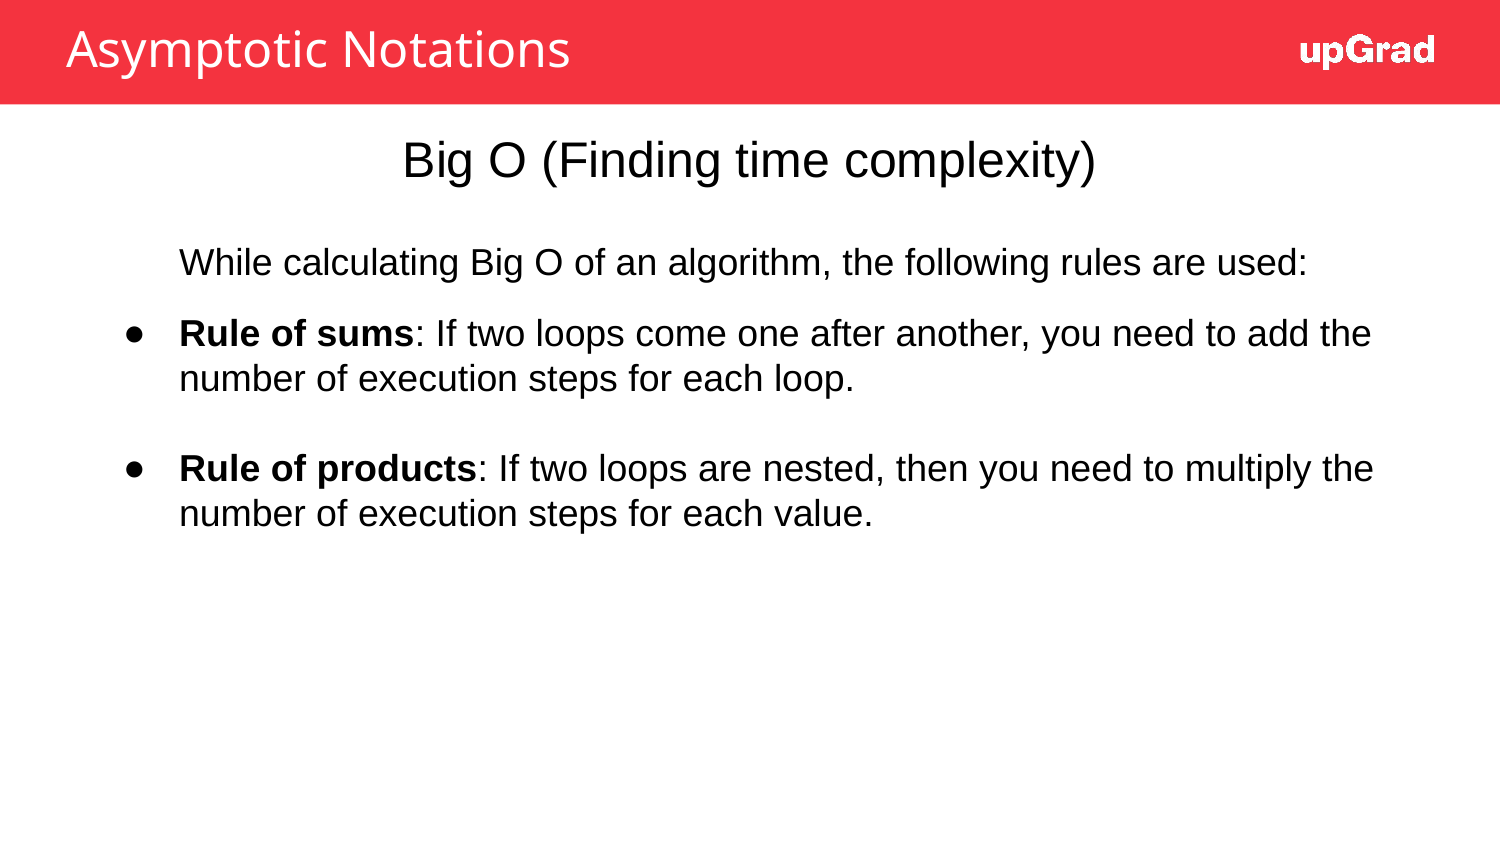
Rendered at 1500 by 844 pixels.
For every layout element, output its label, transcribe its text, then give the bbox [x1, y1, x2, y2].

text_box [1300, 34, 1434, 70]
text_box While calculating Big O of an algorithm, the following rules are used: Rule of sums: If two loops come one after another, you need to add the number of execution steps for each loop. Rule of products: If two loops are nested, then you need to multiply the number of execution steps for each value. [89, 222, 1434, 763]
text_box Big O (Finding time complexity) [40, 112, 1460, 217]
text_box Asymptotic Notations [63, 15, 1203, 80]
text_box [0, 0, 1500, 105]
